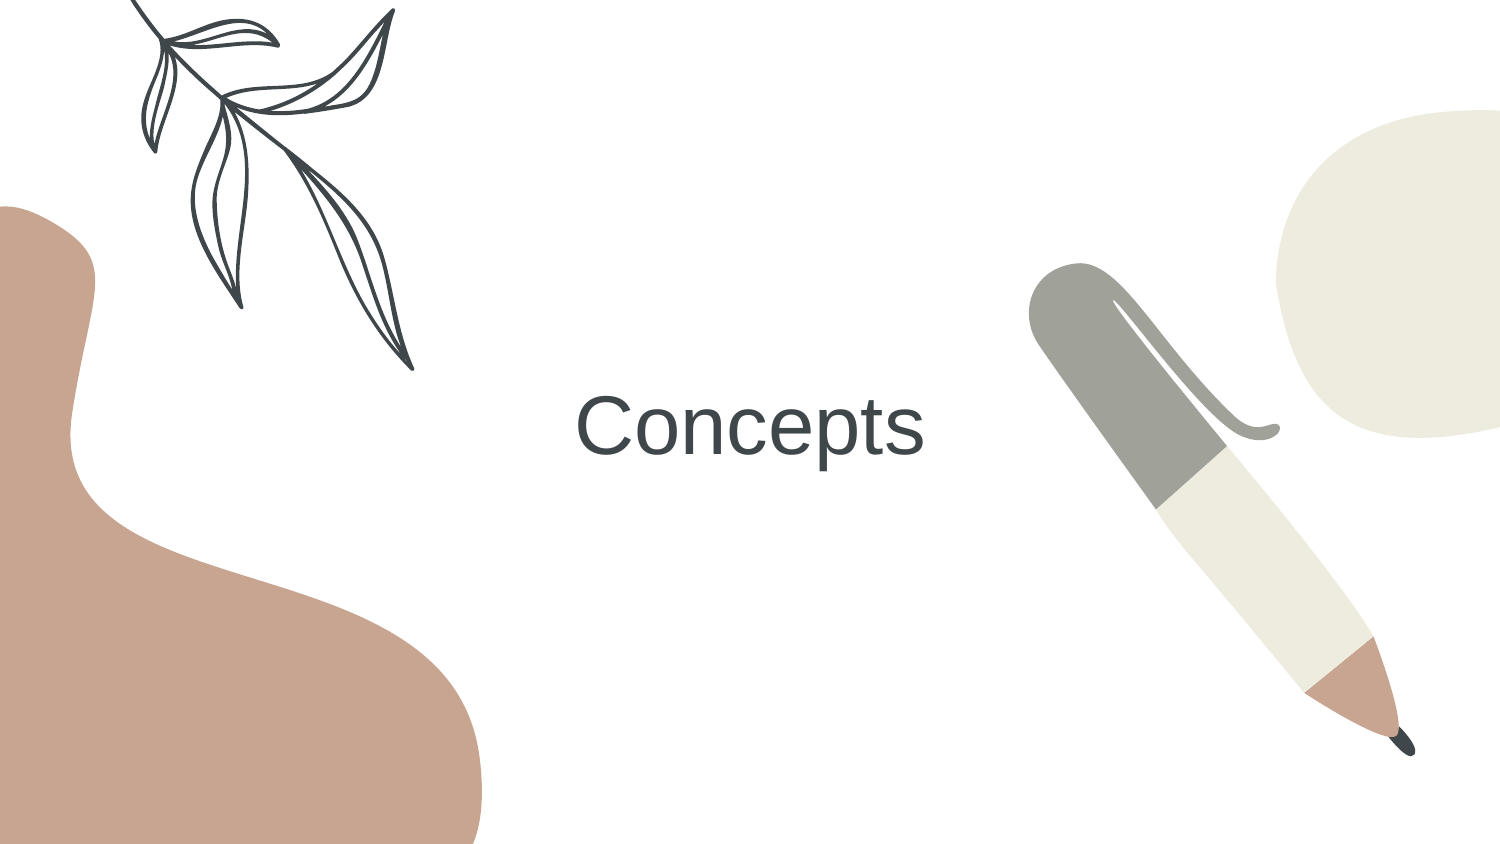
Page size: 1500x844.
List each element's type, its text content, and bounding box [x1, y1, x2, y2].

text_box Concepts [331, 321, 1169, 521]
